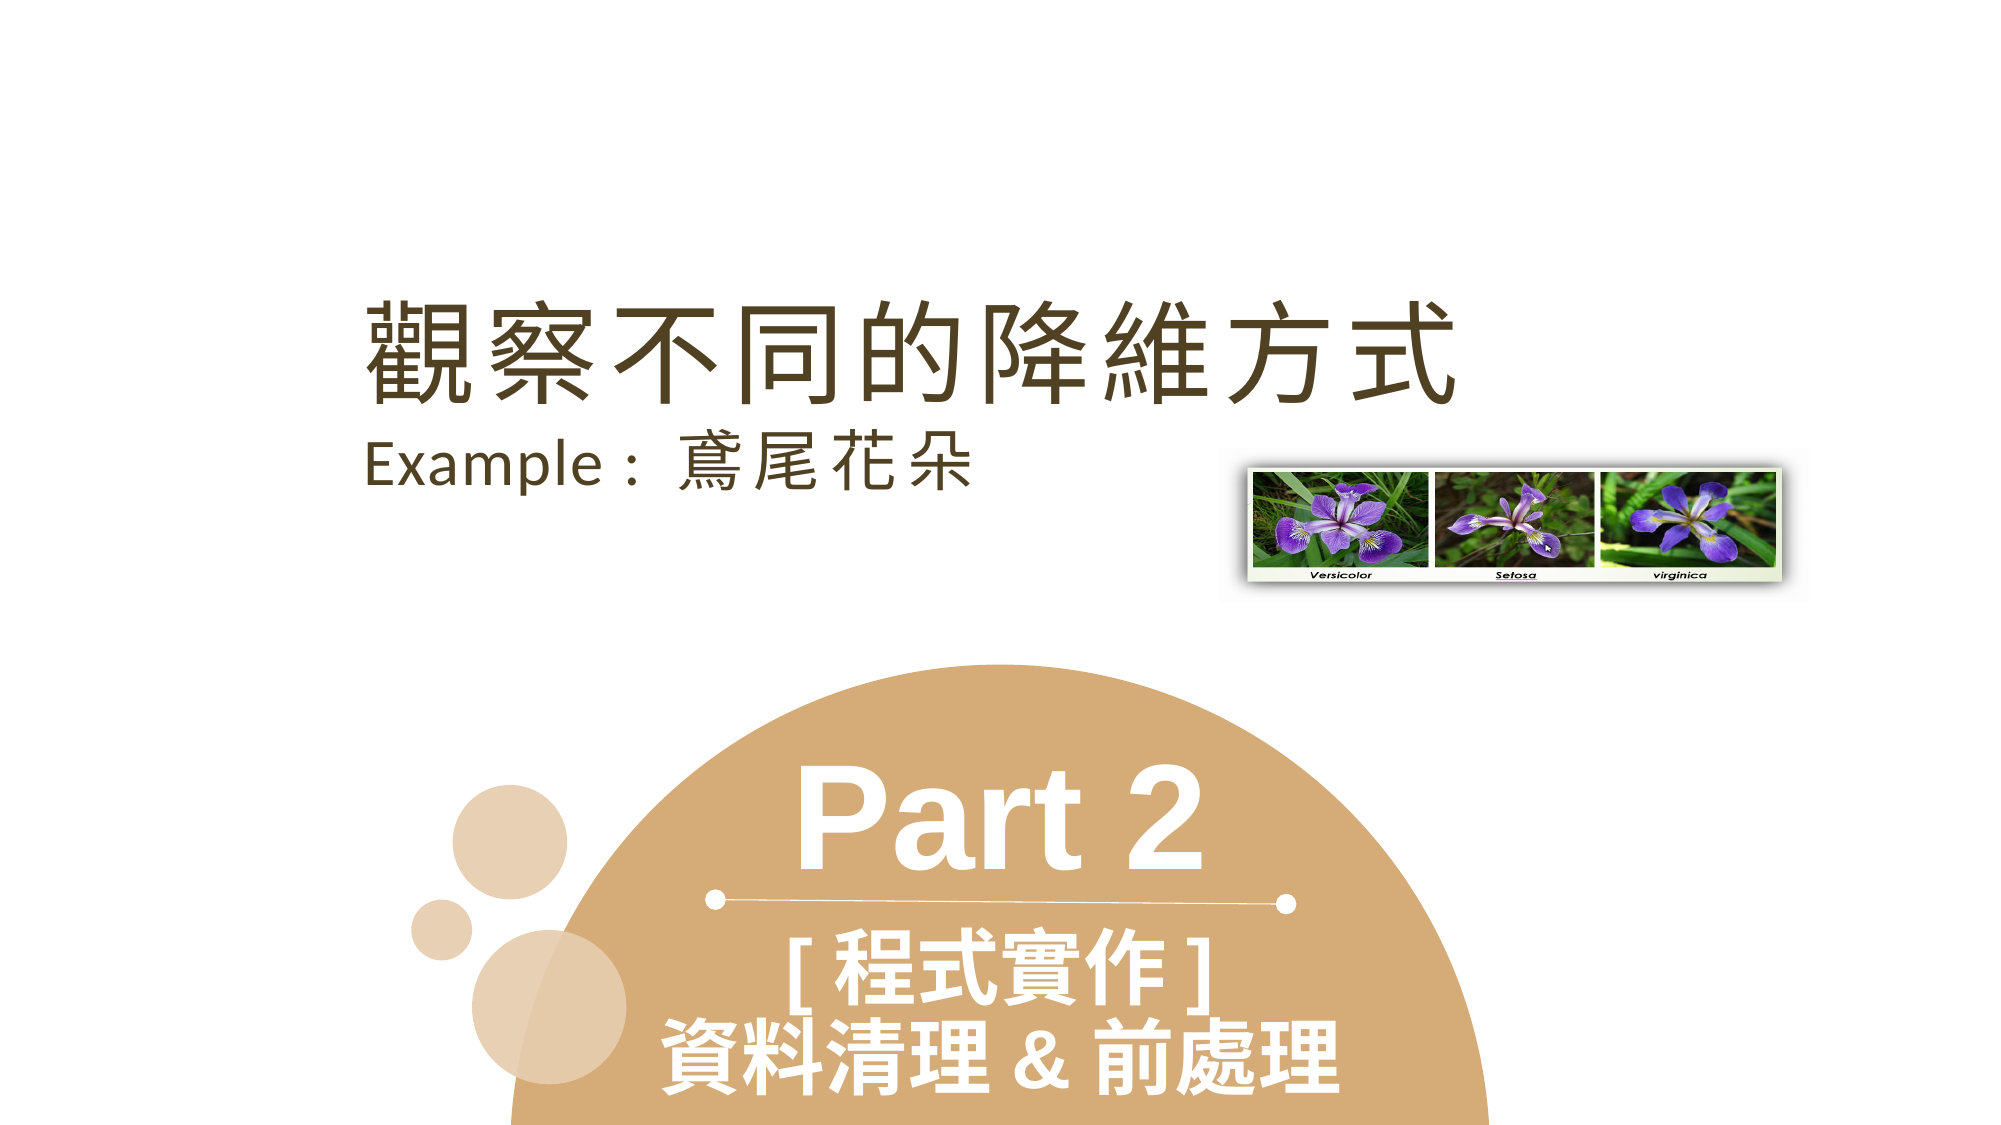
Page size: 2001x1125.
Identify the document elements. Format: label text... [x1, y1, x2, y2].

text_box 觀察不同的降維方式 Example : 鳶尾花朵 [348, 275, 1848, 506]
picture [1219, 447, 1810, 602]
list [程式實作] 資料清理&前處理 [545, 919, 1455, 1117]
list Part 2 [727, 732, 1273, 912]
